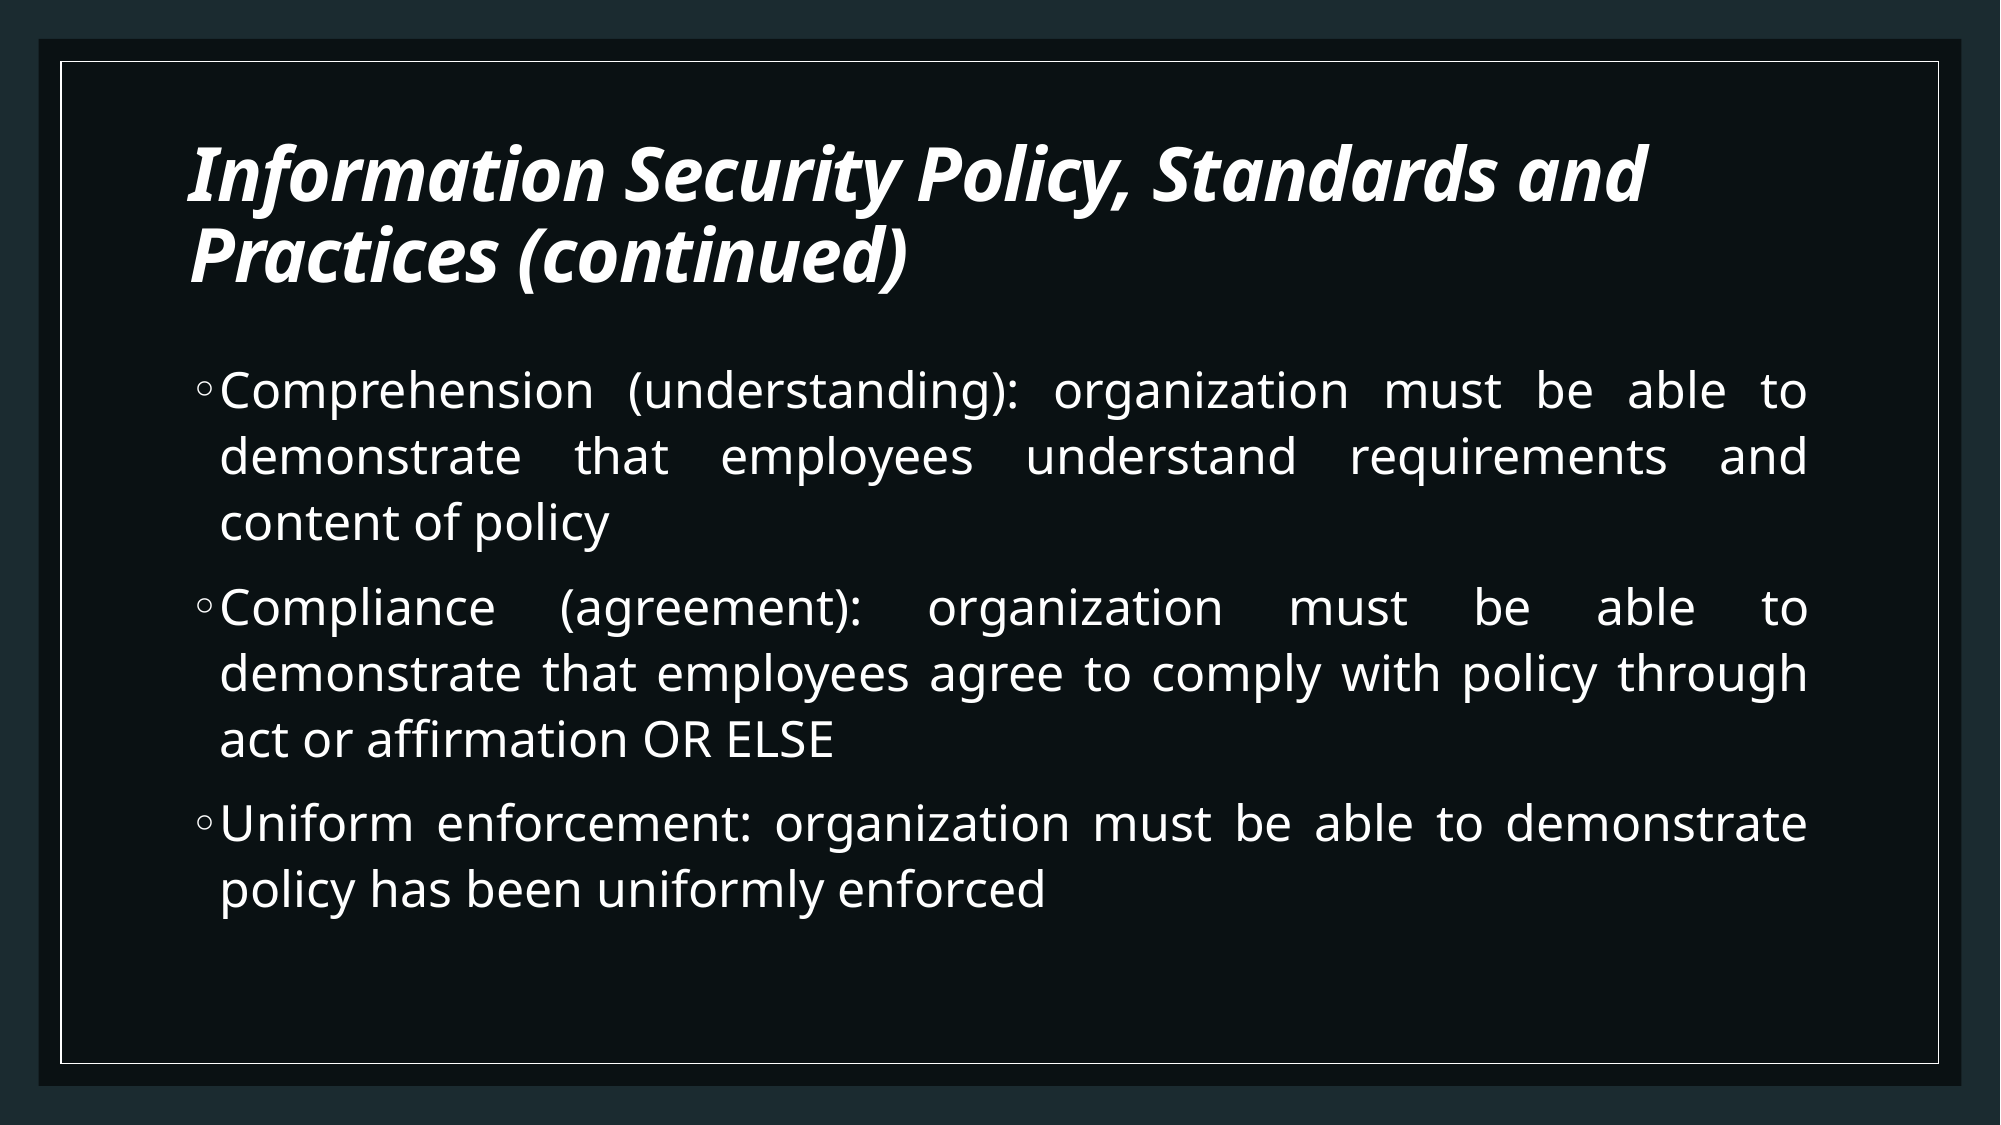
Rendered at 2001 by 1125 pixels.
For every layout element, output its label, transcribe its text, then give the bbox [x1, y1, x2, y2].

title Information Security Policy, Standards and Practices (continued) [174, 105, 1825, 331]
list Comprehension (understanding): organization must be able to demonstrate that employees understand requirements and content of policy Compliance (agreement): organization must be able to demonstrate that employees agree to comply with policy through act or affirmation OR ELSE Uniform enforcement: organization must be able to demonstrate policy has been uniformly enforced [174, 345, 1825, 977]
